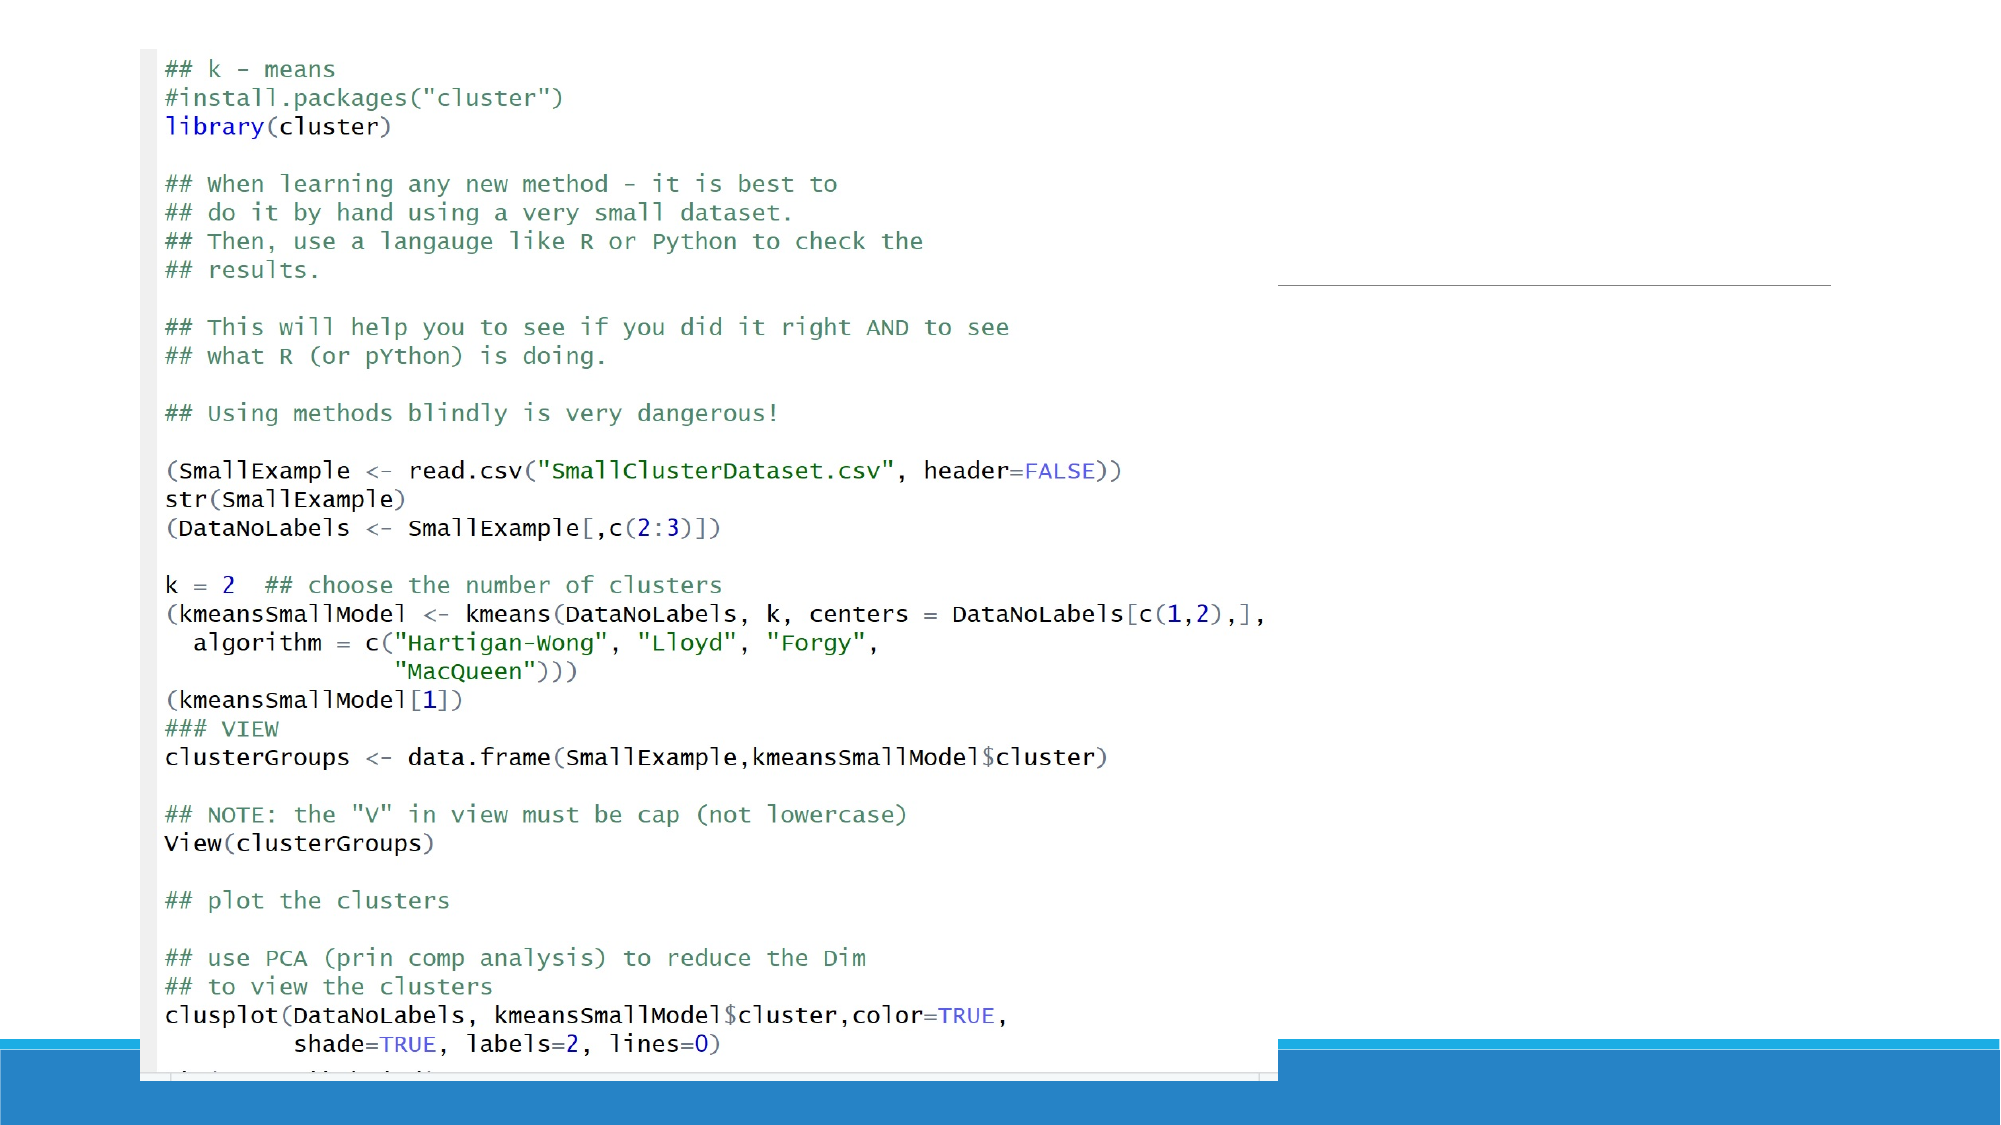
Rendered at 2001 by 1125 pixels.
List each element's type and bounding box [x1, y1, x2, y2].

list [140, 49, 1279, 1082]
